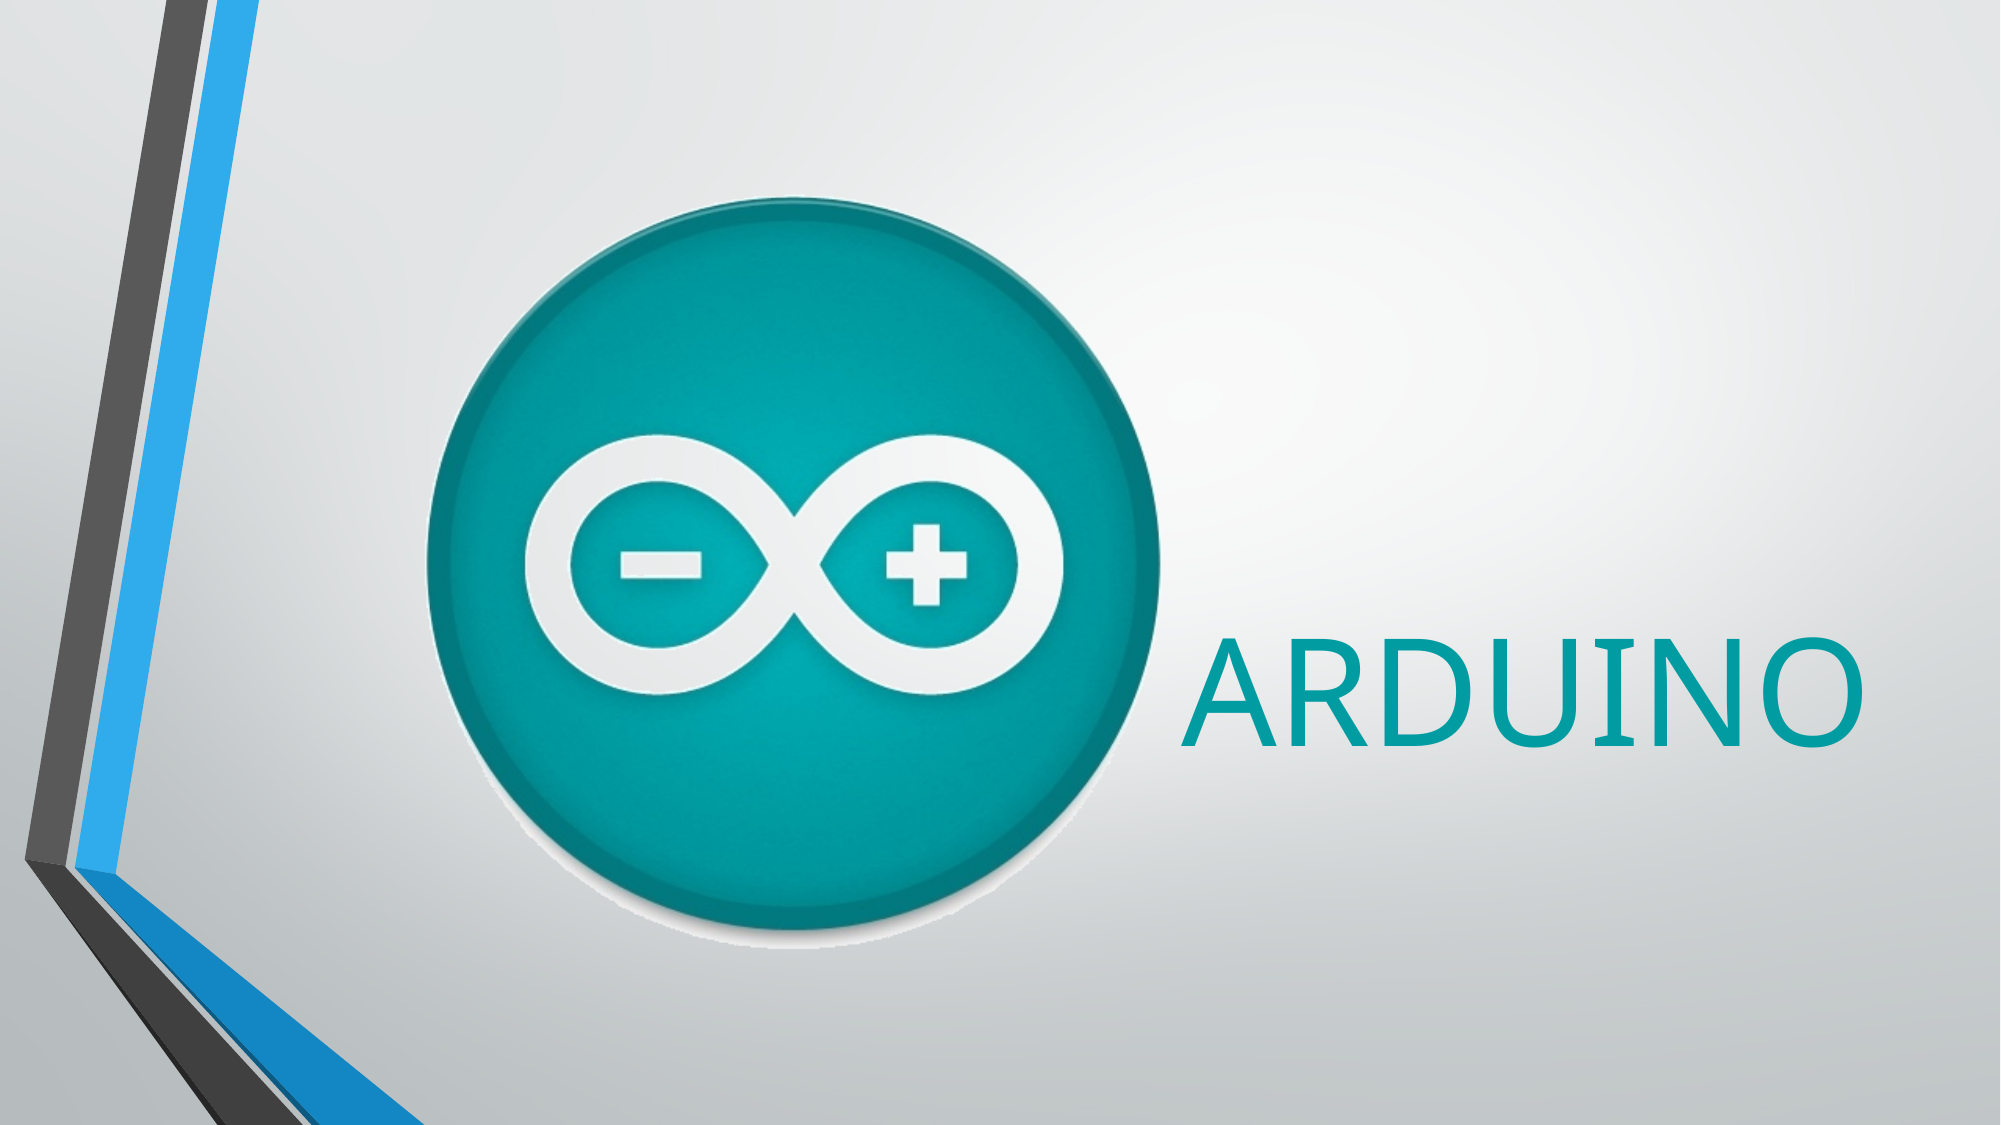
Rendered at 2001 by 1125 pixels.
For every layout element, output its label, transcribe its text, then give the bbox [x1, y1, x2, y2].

picture [394, 170, 1195, 972]
title ARDUINO [1195, 437, 1887, 784]
